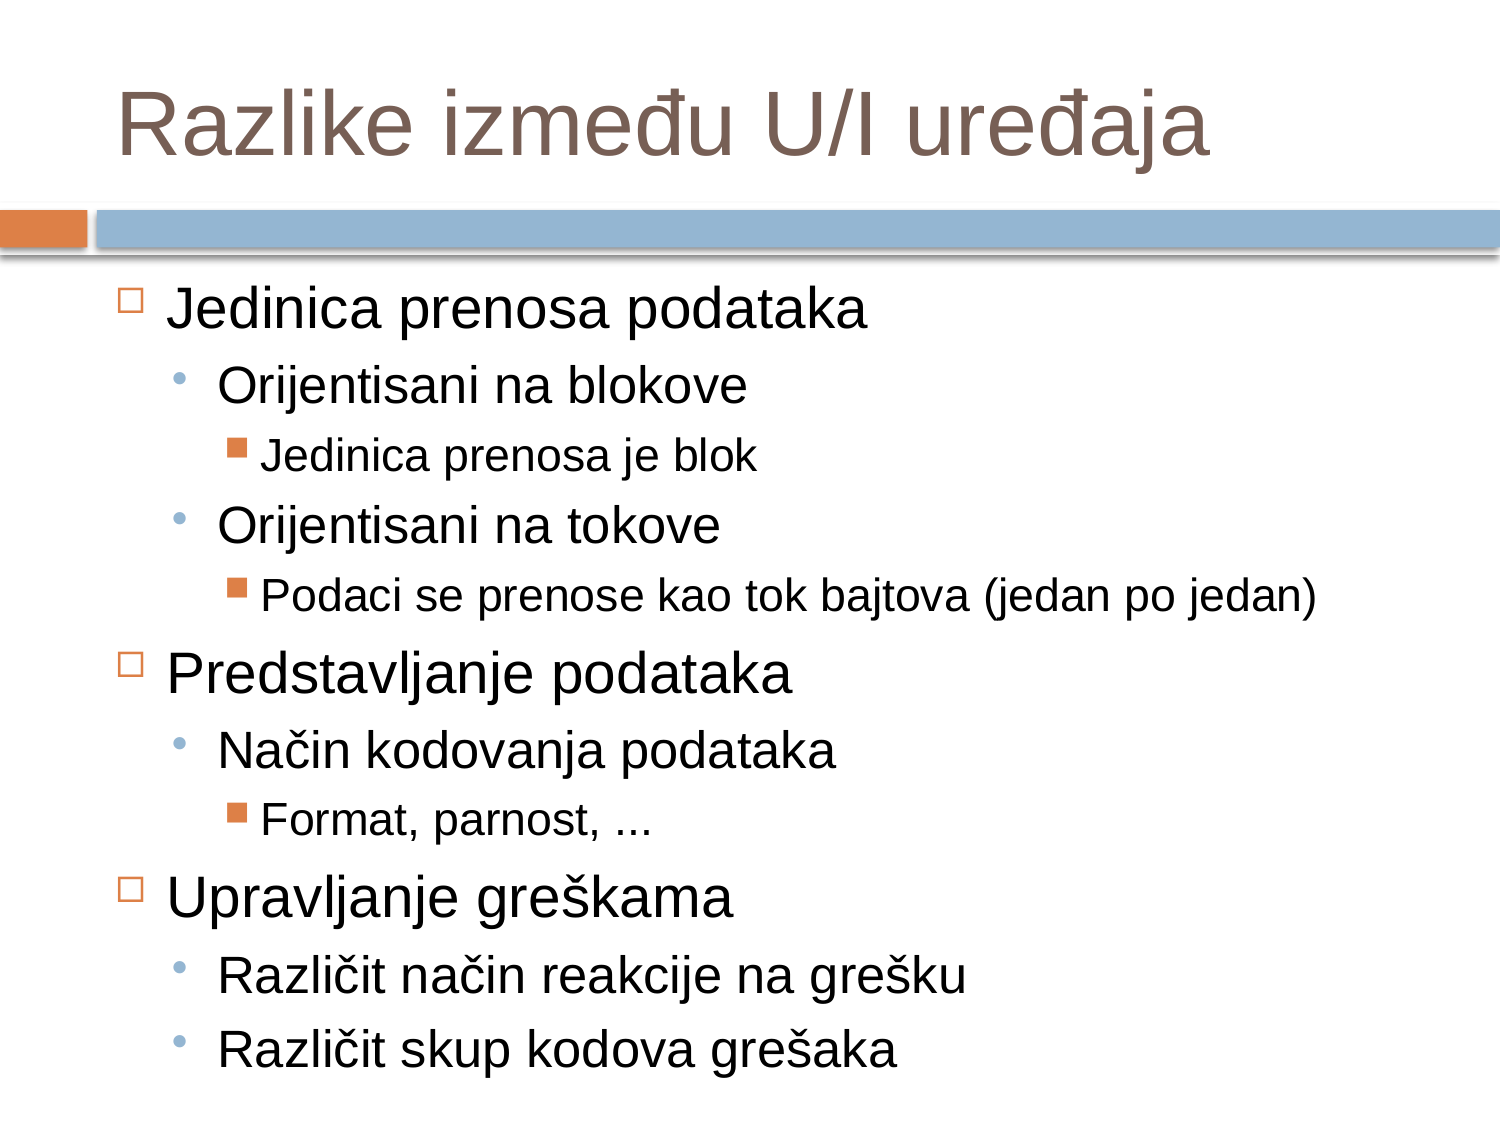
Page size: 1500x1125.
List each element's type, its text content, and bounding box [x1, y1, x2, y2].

list Jedinica prenosa podataka Orijentisani na blokove Jedinica prenosa je blok Orijentisani na tokove Podaci se prenose kao tok bajtova (jedan po jedan) Predstavljanje podataka Način kodovanja podataka Format, parnost, ... Upravljanje greškama Različit način reakcije na grešku Različit skup kodova grešaka [100, 262, 1438, 1088]
title Razlike između U/I uređaja [100, 37, 1438, 200]
